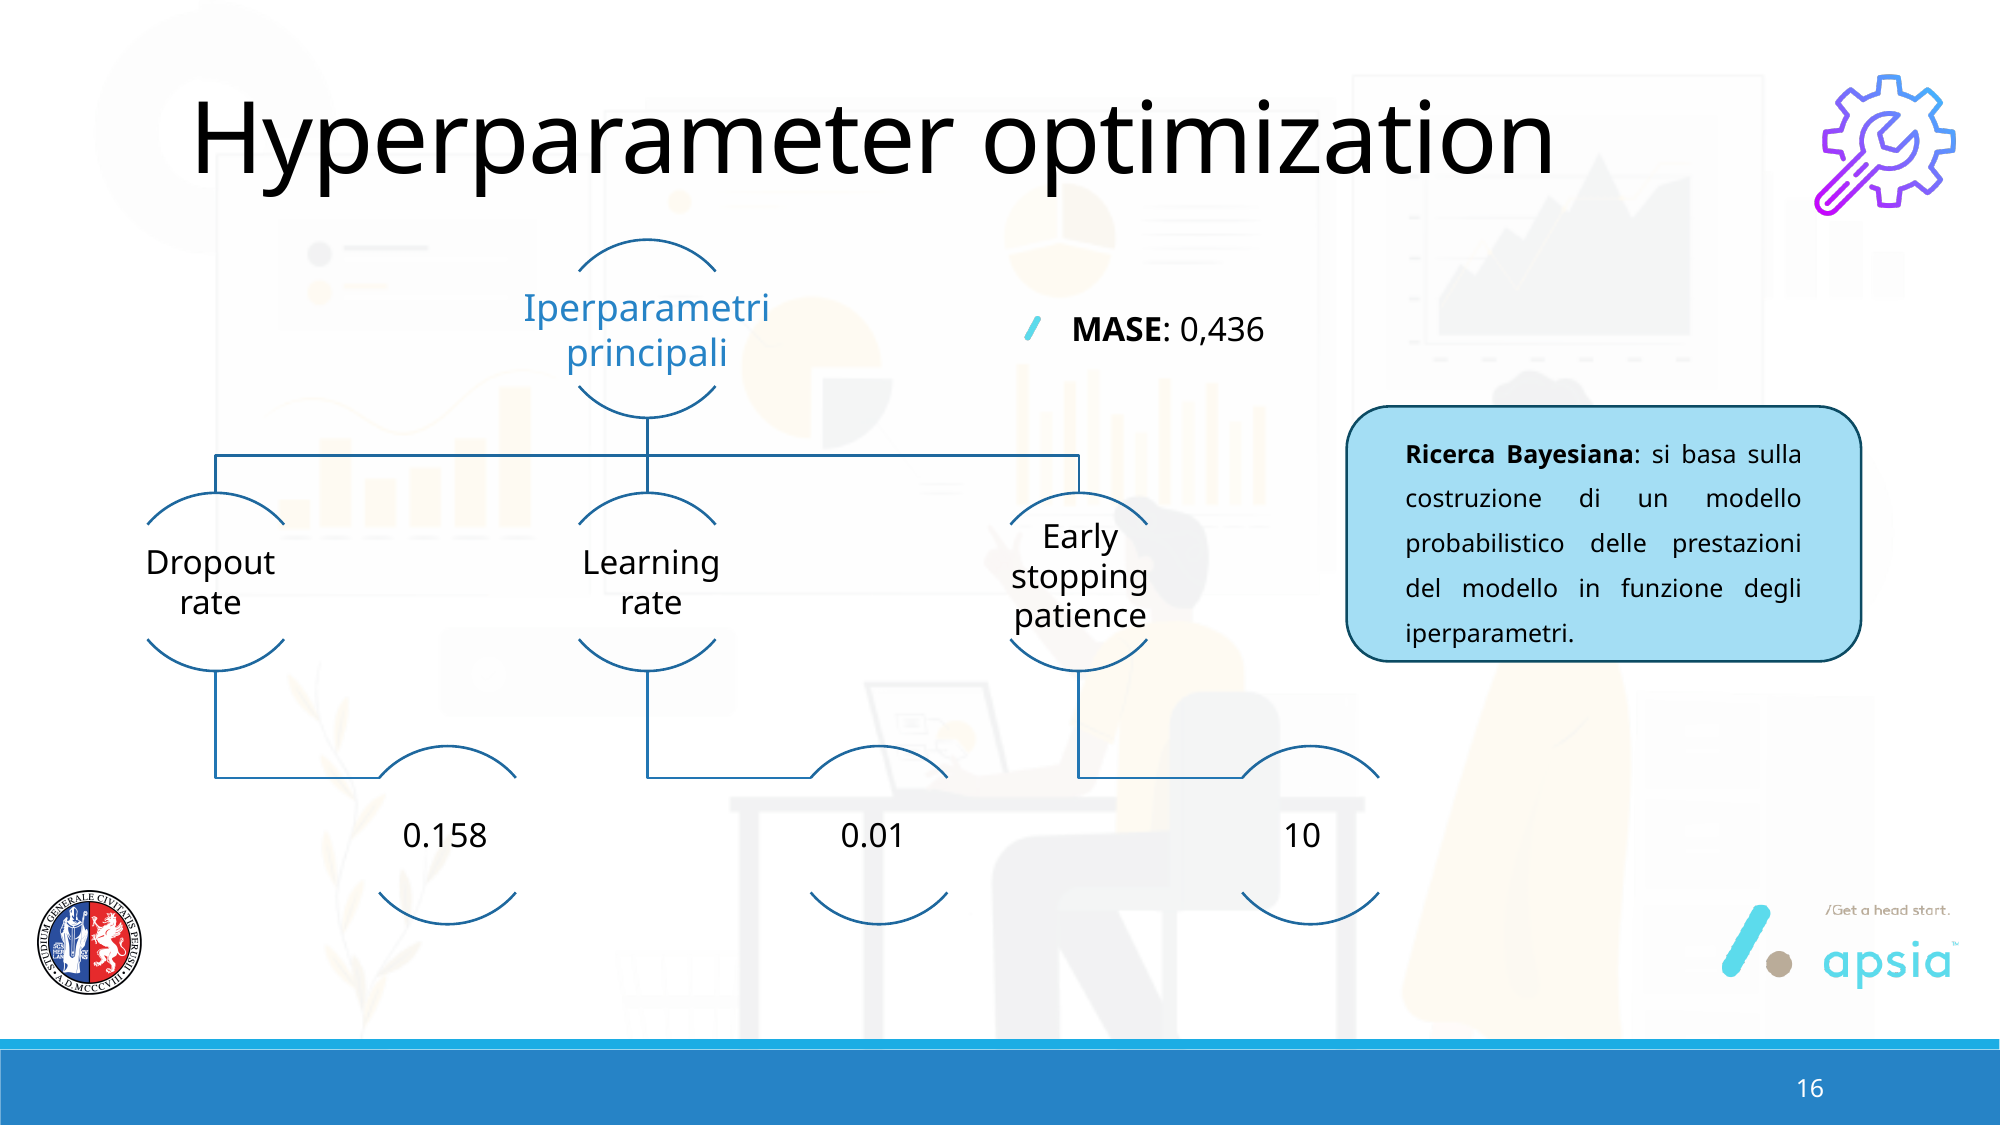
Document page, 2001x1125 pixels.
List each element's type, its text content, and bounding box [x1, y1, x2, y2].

picture [1807, 67, 1964, 224]
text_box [36, 235, 1490, 929]
slide_number 16 [1624, 1059, 1840, 1120]
text_box Hyperparameter optimization [174, 84, 1825, 240]
picture [36, 929, 142, 996]
text_box Ricerca Bayesiana: si basa sulla costruzione di un modello probabilistico delle prestazioni del modello in funzione degli iperparametri. [1497, 415, 1818, 655]
text_box [1497, 405, 1863, 663]
picture [1718, 900, 1964, 996]
